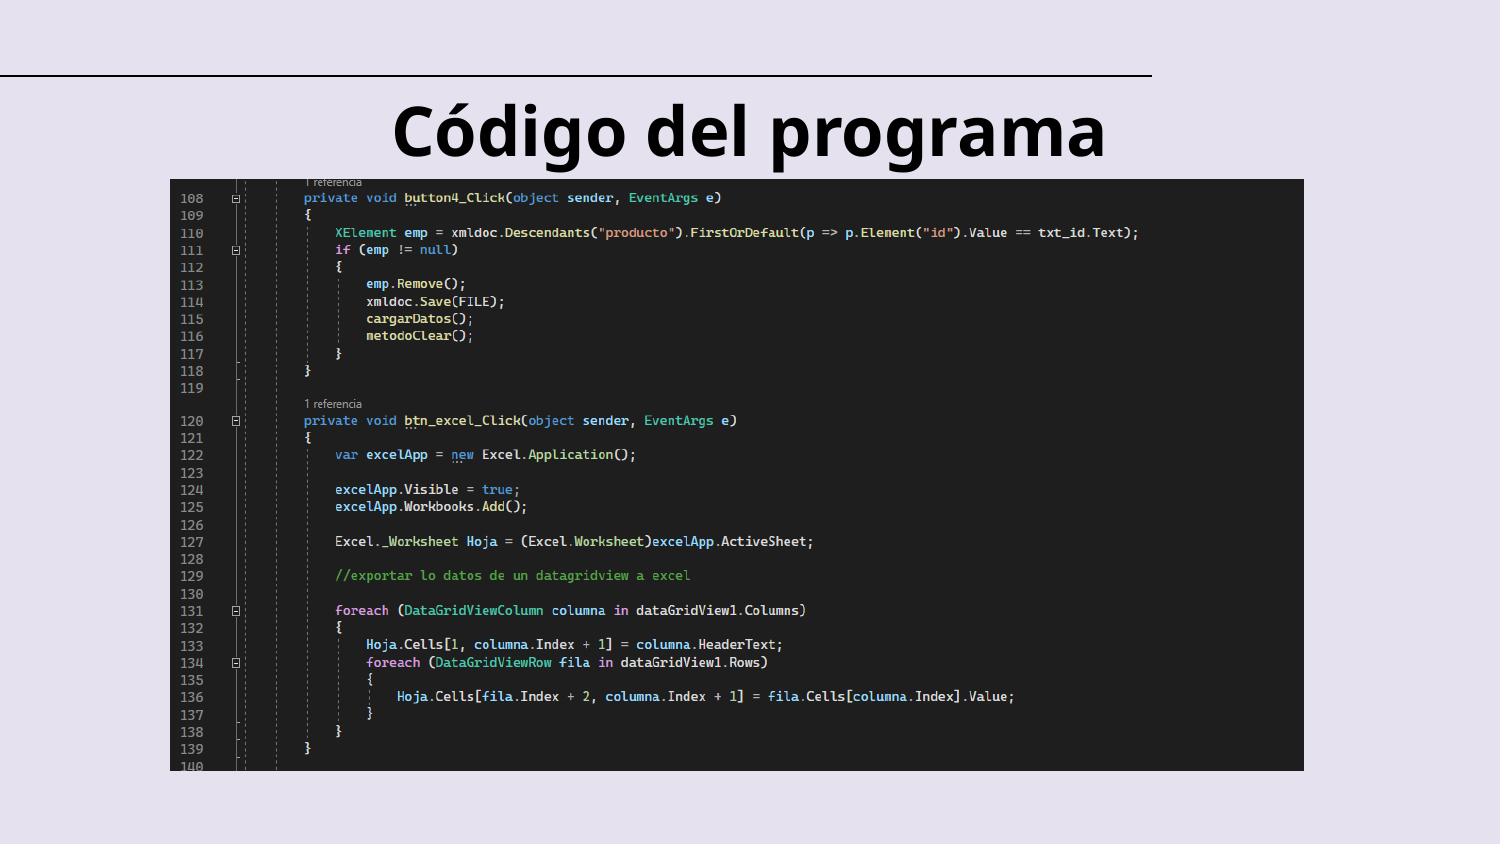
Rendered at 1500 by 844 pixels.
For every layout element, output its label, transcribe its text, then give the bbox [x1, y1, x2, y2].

picture [170, 179, 1304, 771]
title Código del programa [116, 72, 1383, 167]
